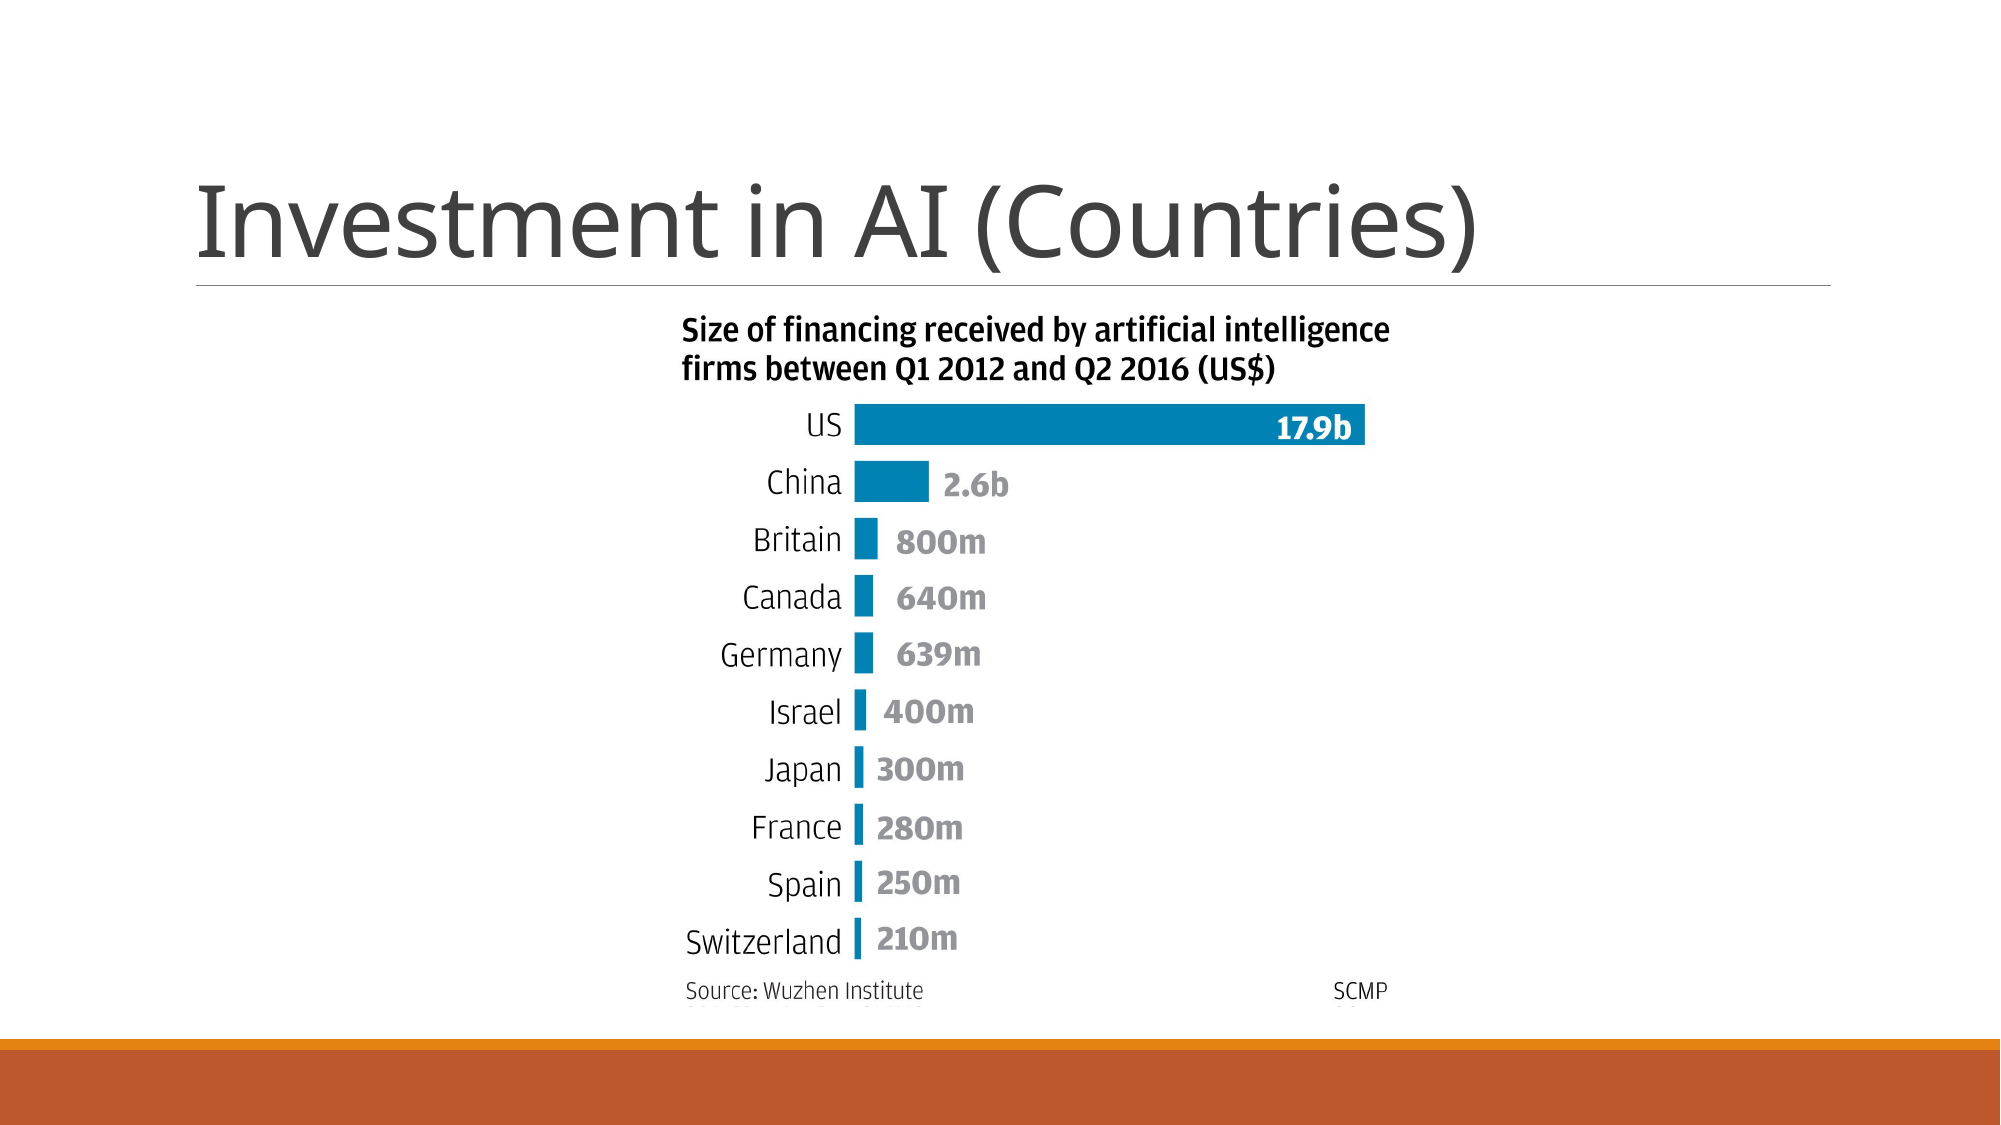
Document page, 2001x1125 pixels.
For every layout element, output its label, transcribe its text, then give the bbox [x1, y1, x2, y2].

picture [674, 311, 1401, 1007]
title Investment in AI (Countries) [180, 47, 1830, 285]
